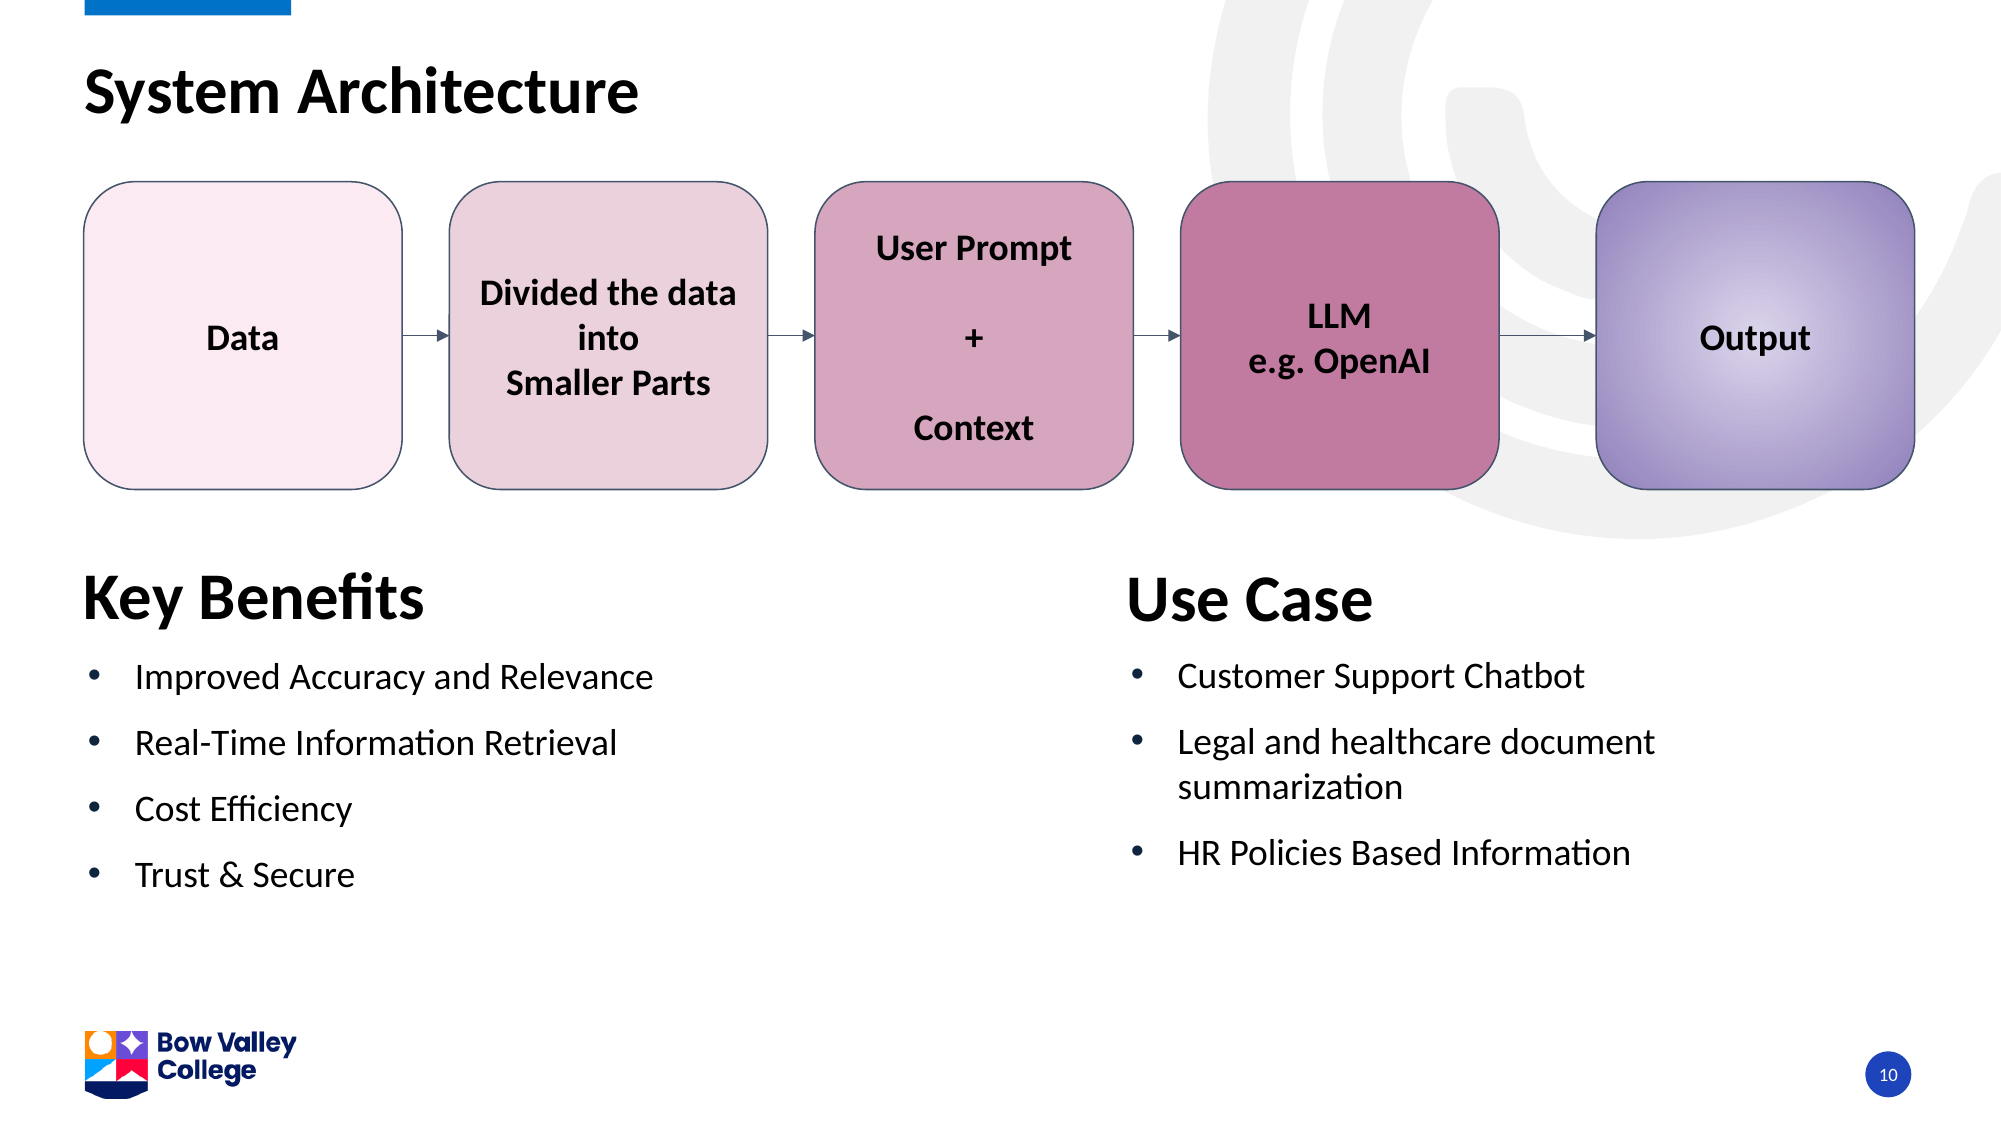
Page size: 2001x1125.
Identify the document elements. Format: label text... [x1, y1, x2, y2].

text_box User Prompt + Context [814, 181, 1134, 490]
text_box Divided the data into Smaller Parts [449, 181, 768, 490]
slide_number ‹#› [1864, 1059, 1913, 1090]
text_box Use Case [1126, 558, 1872, 636]
picture [84, 1031, 297, 1099]
text_box Key Benefits [83, 557, 829, 634]
text_box Output [1596, 181, 1915, 490]
text_box Customer Support Chatbot Legal and healthcare document summarization HR Policies Based Information [1097, 643, 1872, 1025]
text_box System Architecture [84, 50, 1914, 128]
text_box Improved Accuracy and Relevance Real-Time Information Retrieval Cost Efficiency Trust & Secure [54, 644, 829, 1026]
text_box LLM e.g. OpenAI [1180, 181, 1500, 490]
text_box Data [83, 181, 403, 490]
